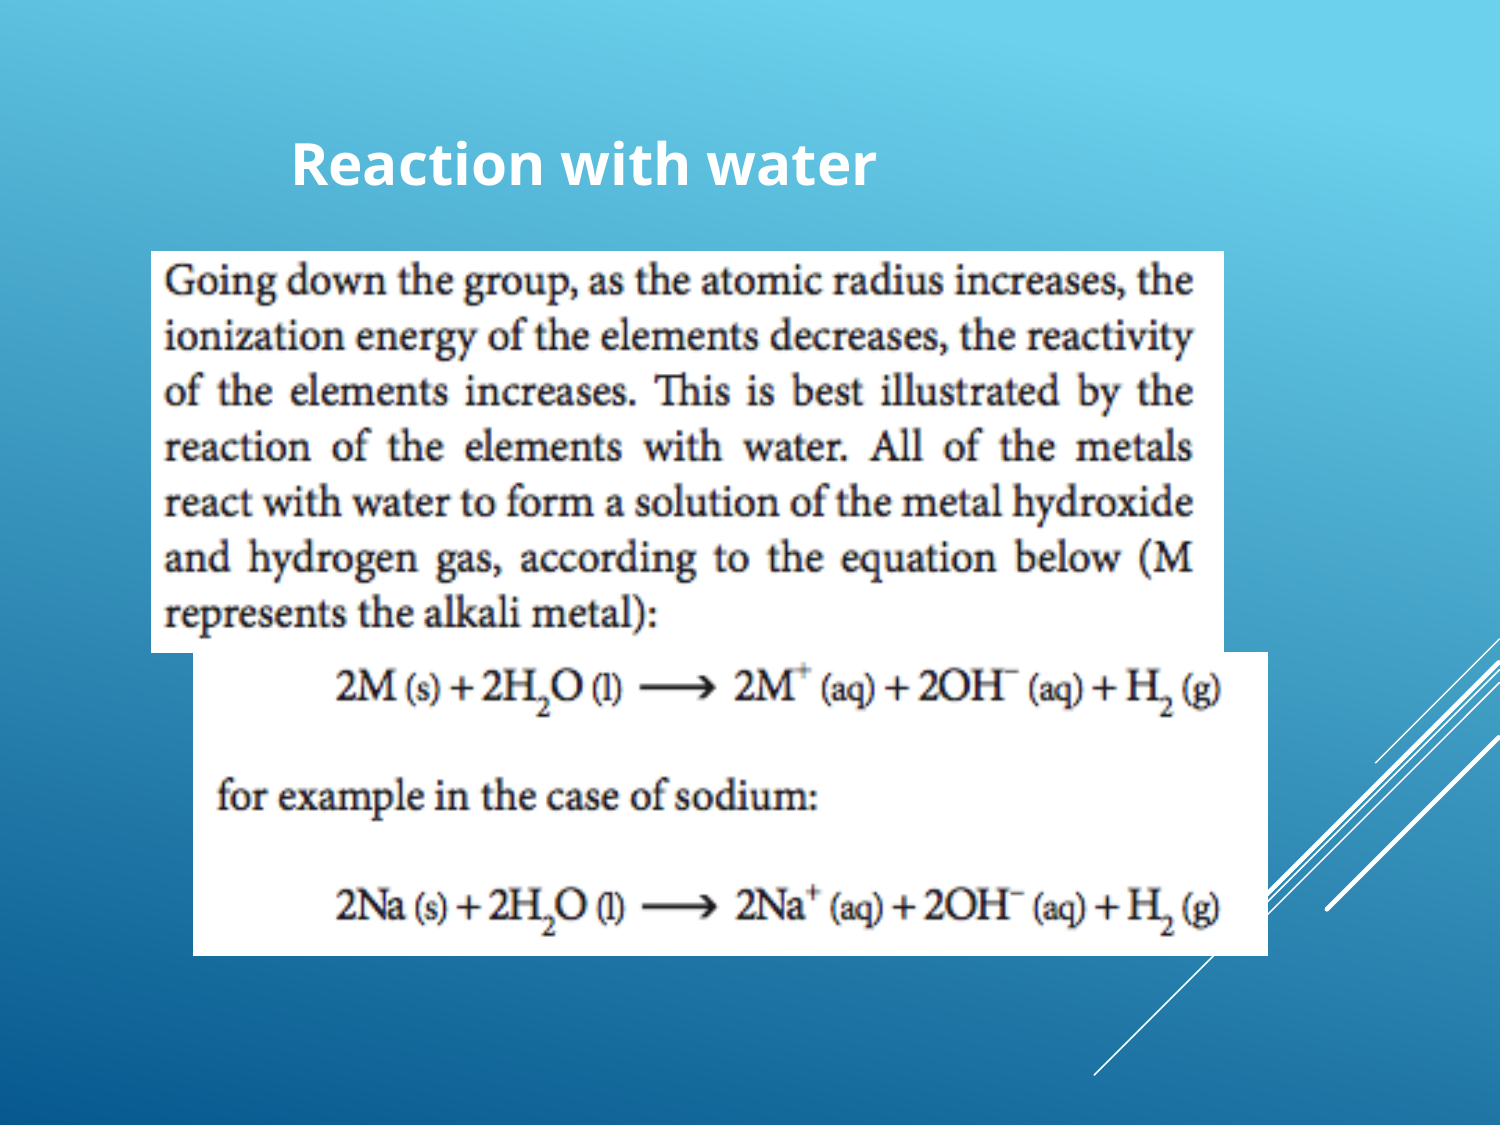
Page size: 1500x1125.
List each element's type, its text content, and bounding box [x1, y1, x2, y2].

picture [151, 251, 1269, 956]
text_box Reaction with water [275, 119, 1186, 205]
